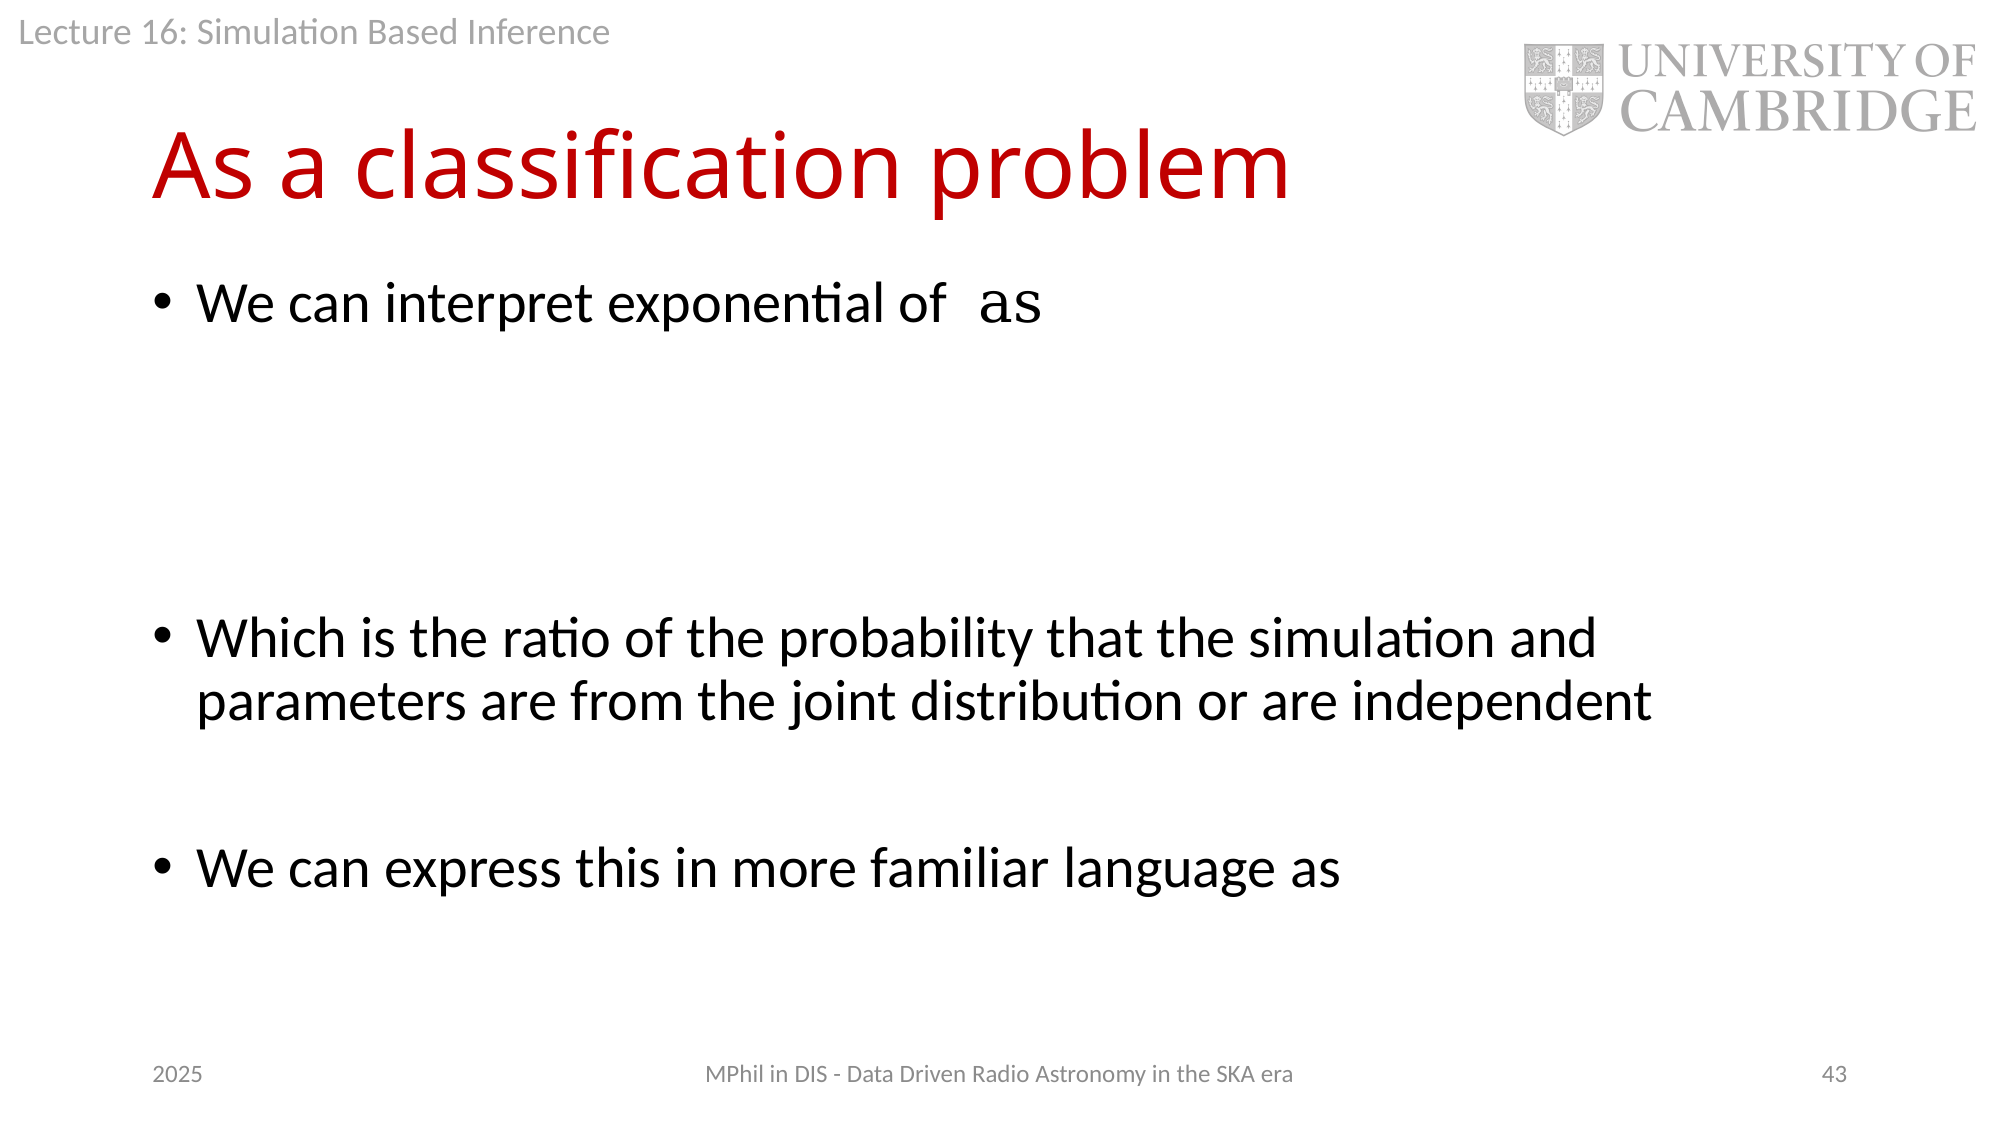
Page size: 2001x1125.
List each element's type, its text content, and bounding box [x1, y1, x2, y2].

slide_number 43 [1412, 1042, 1863, 1103]
footer MPhil in DIS - Data Driven Radio Astronomy in the SKA era [662, 1042, 1338, 1103]
slide_number 2025 [137, 1042, 588, 1103]
title As a classification problem [137, 59, 1863, 278]
